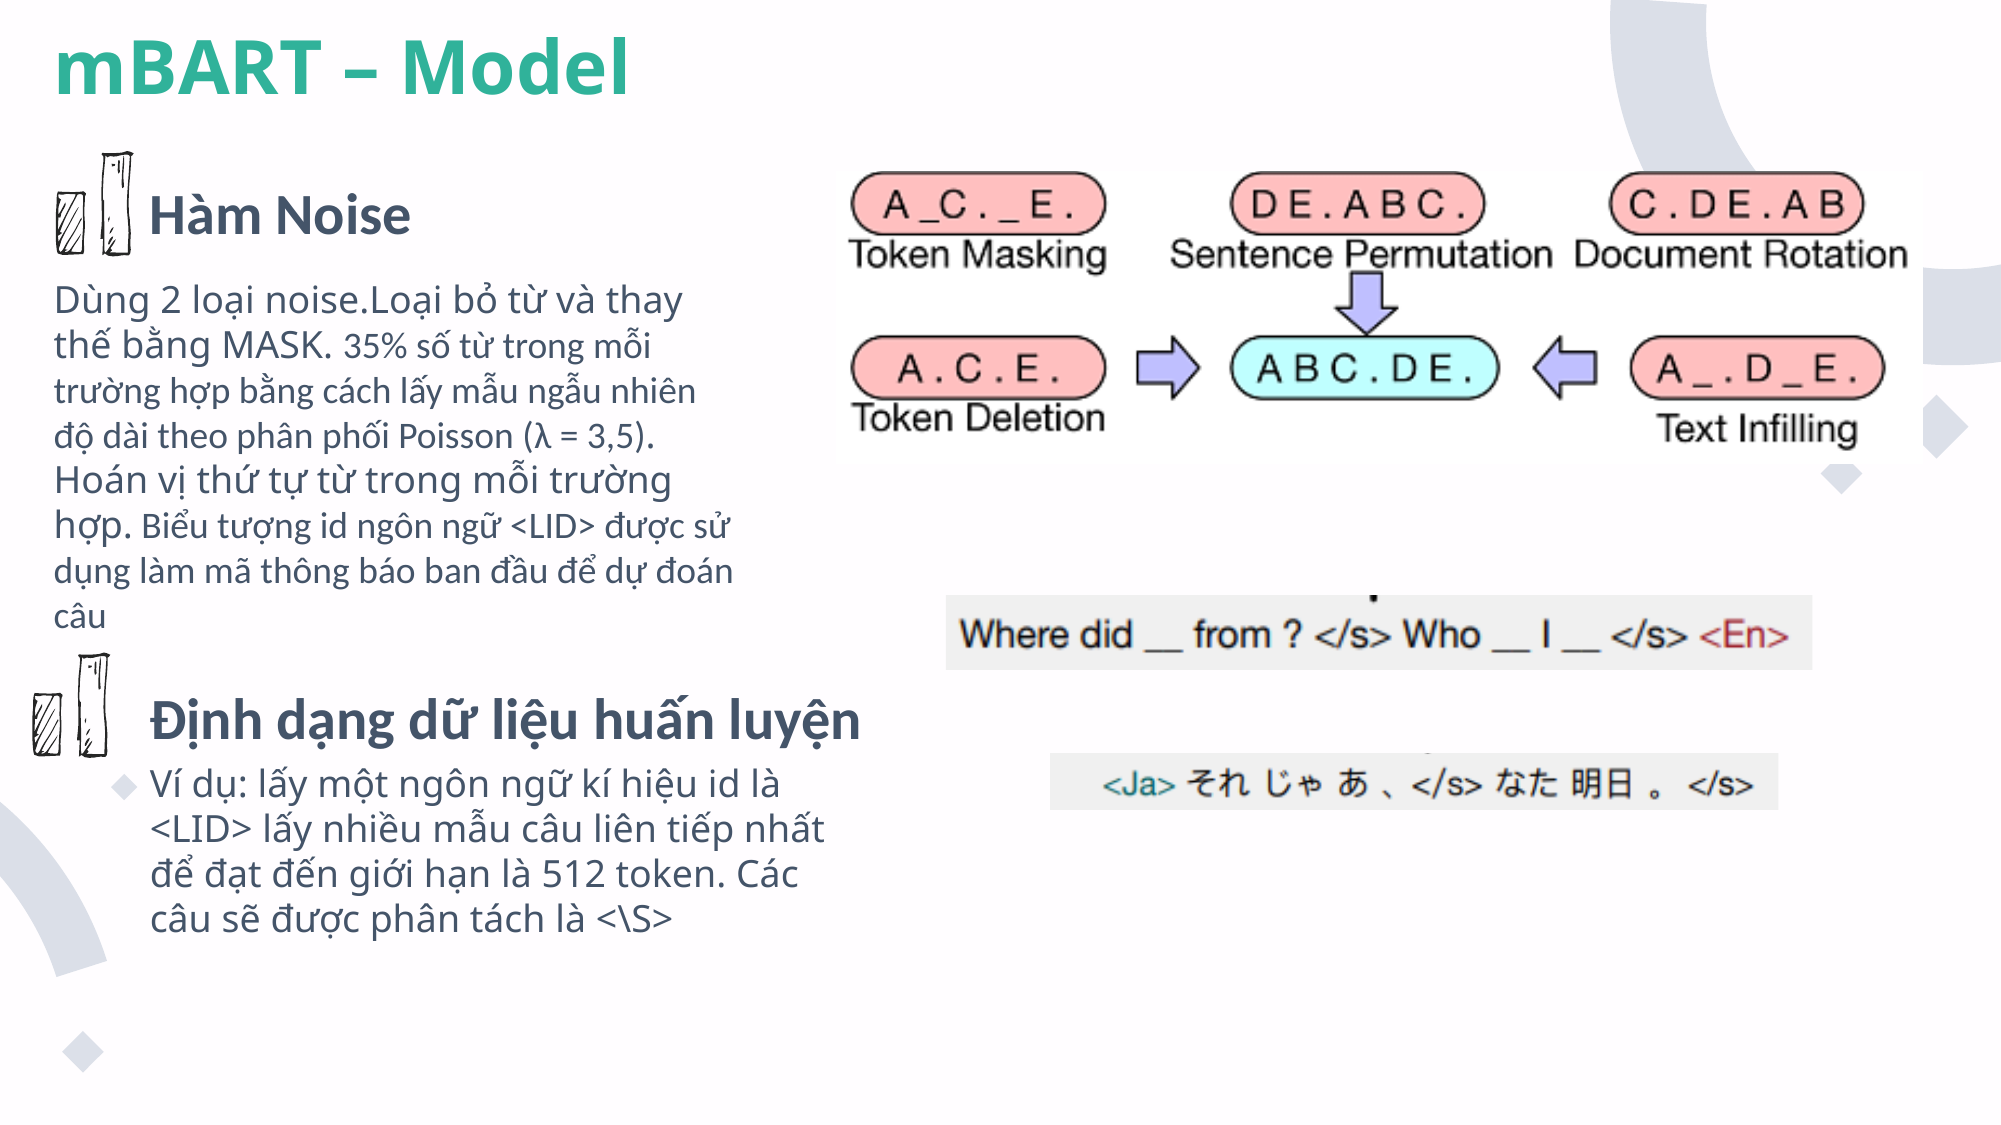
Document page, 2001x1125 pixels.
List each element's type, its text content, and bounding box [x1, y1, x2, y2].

text_box Dùng 2 loại noise.Loại bỏ từ và thay thế bằng MASK. 35% số từ trong mỗi trường hợp bằng cách lấy mẫu ngẫu nhiên độ dài theo phân phối Poisson (λ = 3,5). Hoán vị thứ tự từ trong mỗi trường hợp. Biểu tượng id ngôn ngữ <LID> được sử dụng làm mã thông báo ban đầu để dự đoán câu [38, 268, 752, 644]
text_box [32, 652, 111, 758]
title mBART – Model [38, 13, 987, 127]
text_box Định dạng dữ liệu huấn luyện [134, 674, 904, 759]
picture [836, 171, 1923, 464]
text_box Hàm Noise [134, 169, 460, 254]
picture [945, 595, 1813, 693]
text_box Ví dụ: lấy một ngôn ngữ kí hiệu id là <LID> lấy nhiều mẫu câu liên tiếp nhất để đạt đến giới hạn là 512 token. Các câu sẽ được phân tách là <\S> [134, 752, 848, 948]
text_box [55, 151, 134, 257]
picture [1049, 752, 1779, 810]
